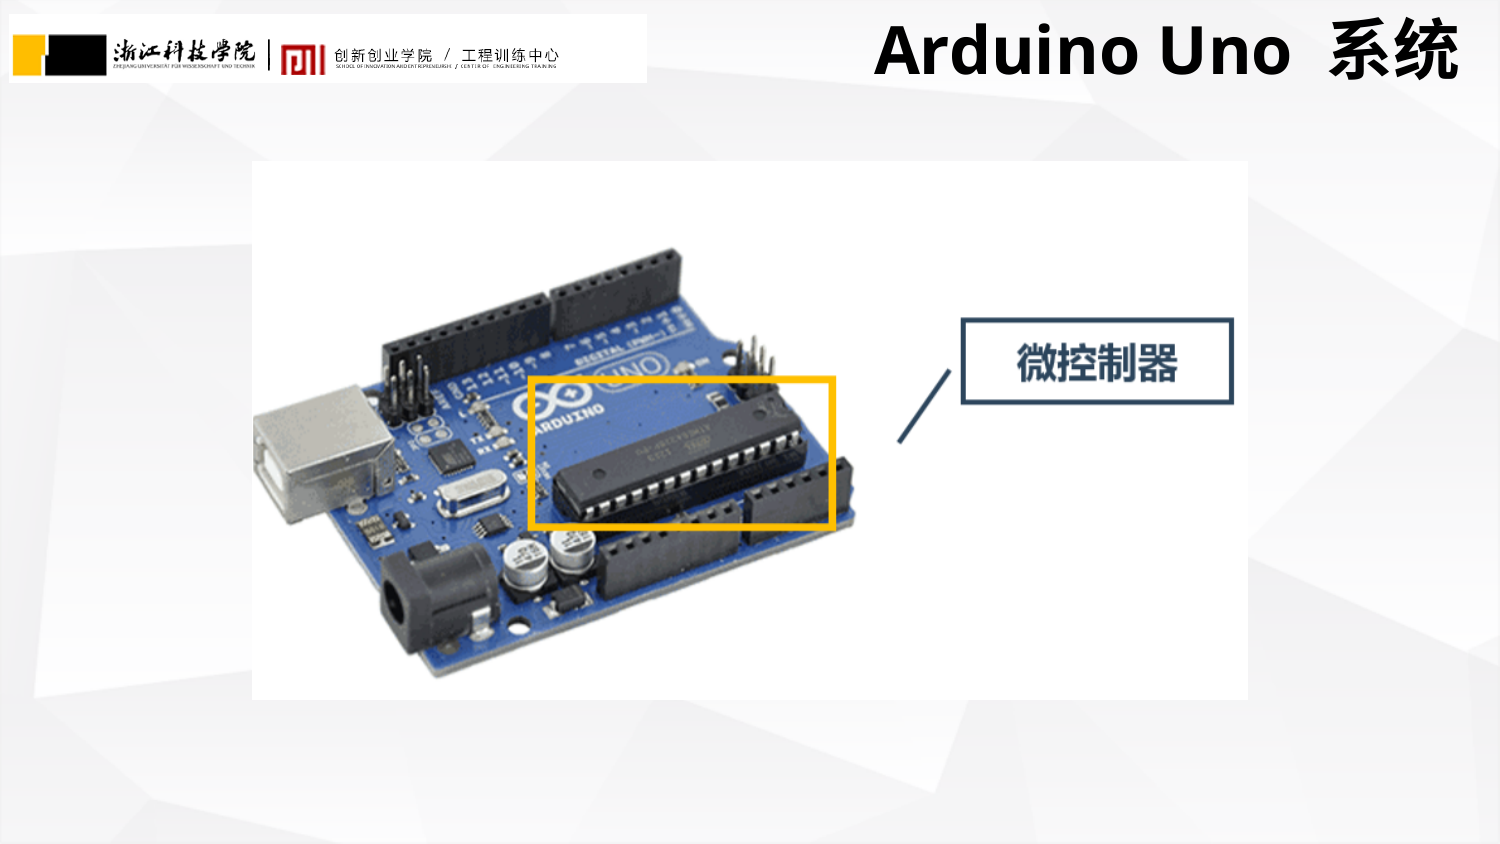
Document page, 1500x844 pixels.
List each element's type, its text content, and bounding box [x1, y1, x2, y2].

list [8, 14, 647, 84]
picture [0, 0, 1500, 844]
text_box Arduino Uno 系统 [844, 0, 1490, 96]
